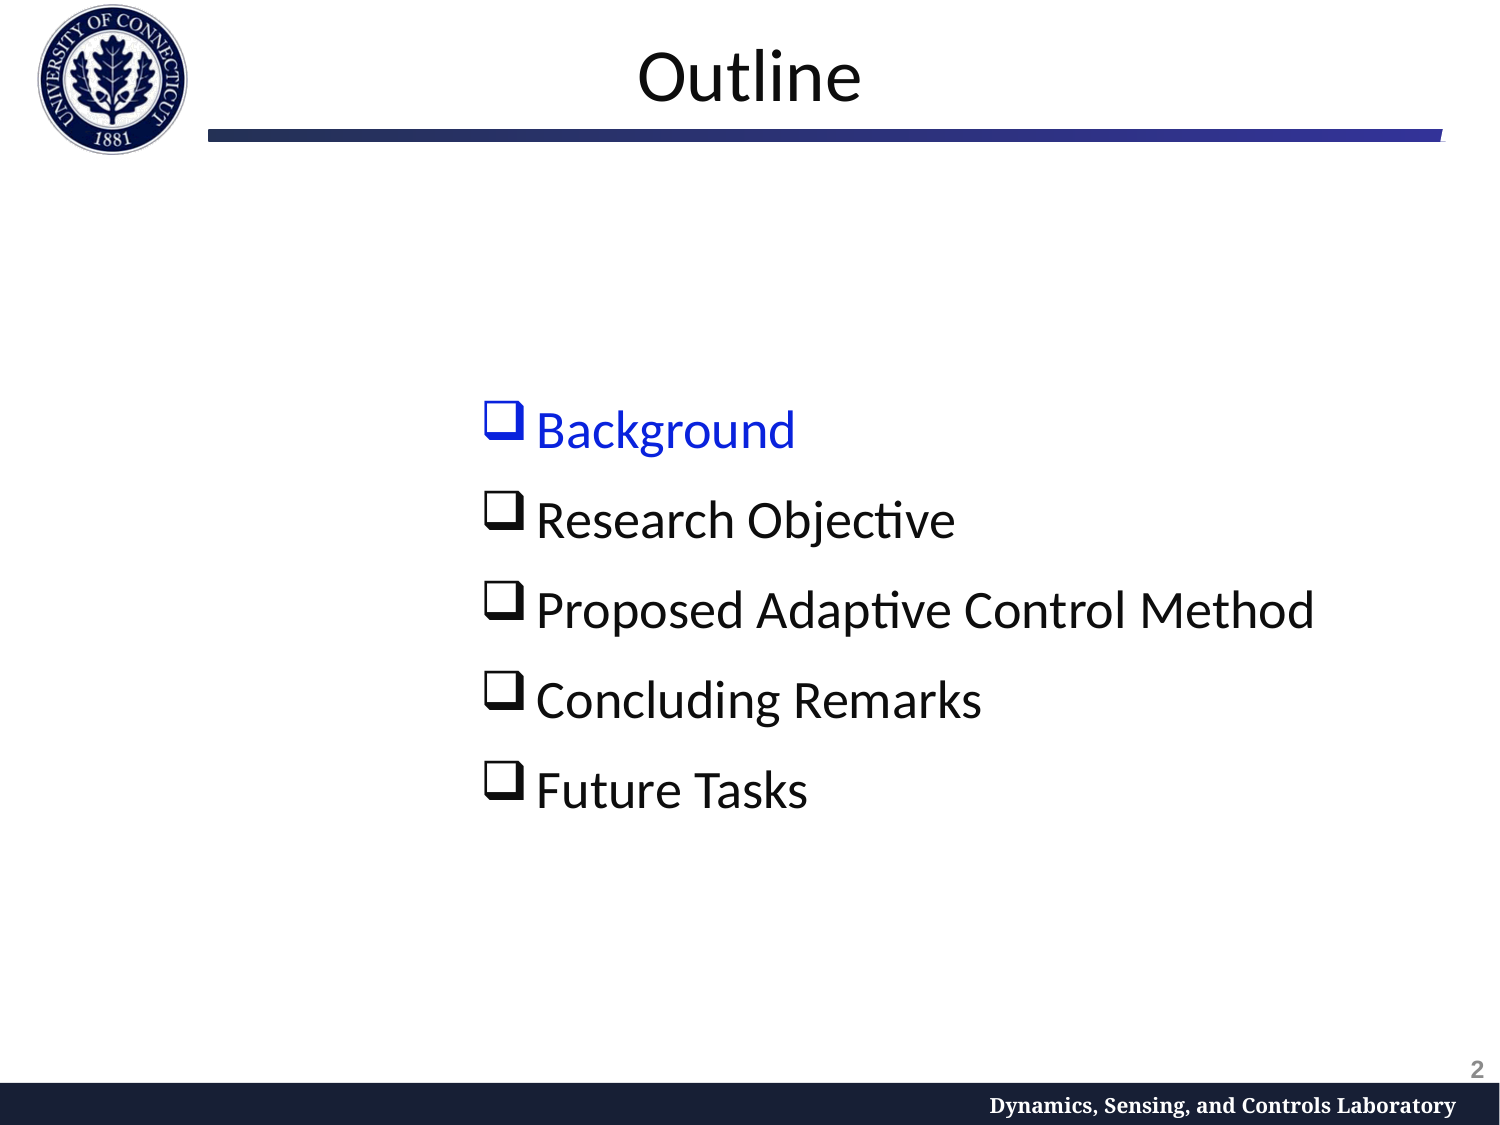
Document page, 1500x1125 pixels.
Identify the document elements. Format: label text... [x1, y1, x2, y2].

picture [37, 143, 188, 155]
text_box Background Research Objective Proposed Adaptive Control Method Concluding Remarks Future Tasks [465, 387, 1335, 827]
text_box Outline [0, 0, 1500, 143]
slide_number 2 [1149, 1038, 1500, 1099]
